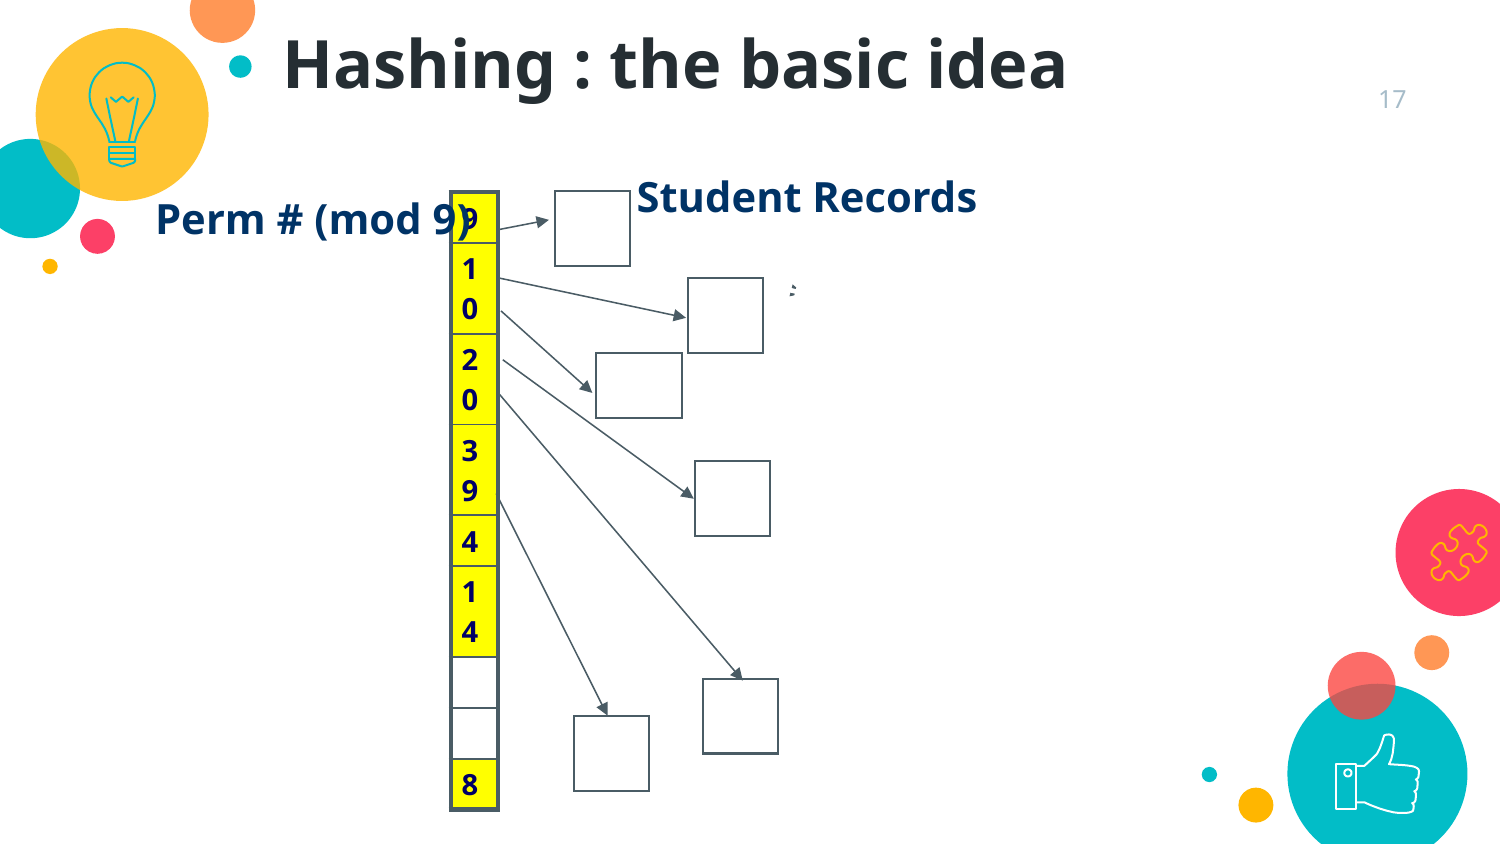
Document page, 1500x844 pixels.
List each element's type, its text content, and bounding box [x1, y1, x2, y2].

table_cell 8 [453, 760, 496, 807]
text_box [502, 359, 694, 499]
text_box [695, 460, 771, 536]
table_cell 39 [453, 425, 496, 514]
table_cell 10 [453, 244, 496, 333]
text_box [595, 352, 682, 419]
slide_number 17 [1331, 68, 1422, 134]
text_box [791, 284, 797, 291]
table_header 9 [453, 194, 496, 242]
text_box [496, 493, 608, 716]
text_box [499, 216, 549, 230]
table_cell [453, 658, 496, 707]
text_box [554, 191, 630, 267]
text_box Perm # (mod 9) [223, 199, 403, 246]
table_cell 14 [453, 567, 496, 656]
text_box [688, 278, 764, 353]
text_box Student Records [681, 177, 933, 224]
title Hashing : the basic idea [267, 24, 1121, 99]
text_box [498, 277, 687, 322]
text_box [573, 716, 649, 792]
text_box [702, 678, 778, 754]
text_box [764, 283, 809, 298]
table_cell 20 [453, 335, 496, 424]
text_box [499, 394, 743, 681]
table_cell [453, 709, 496, 758]
text_box [500, 310, 593, 393]
table_cell 4 [453, 516, 496, 565]
text_box [789, 291, 796, 297]
